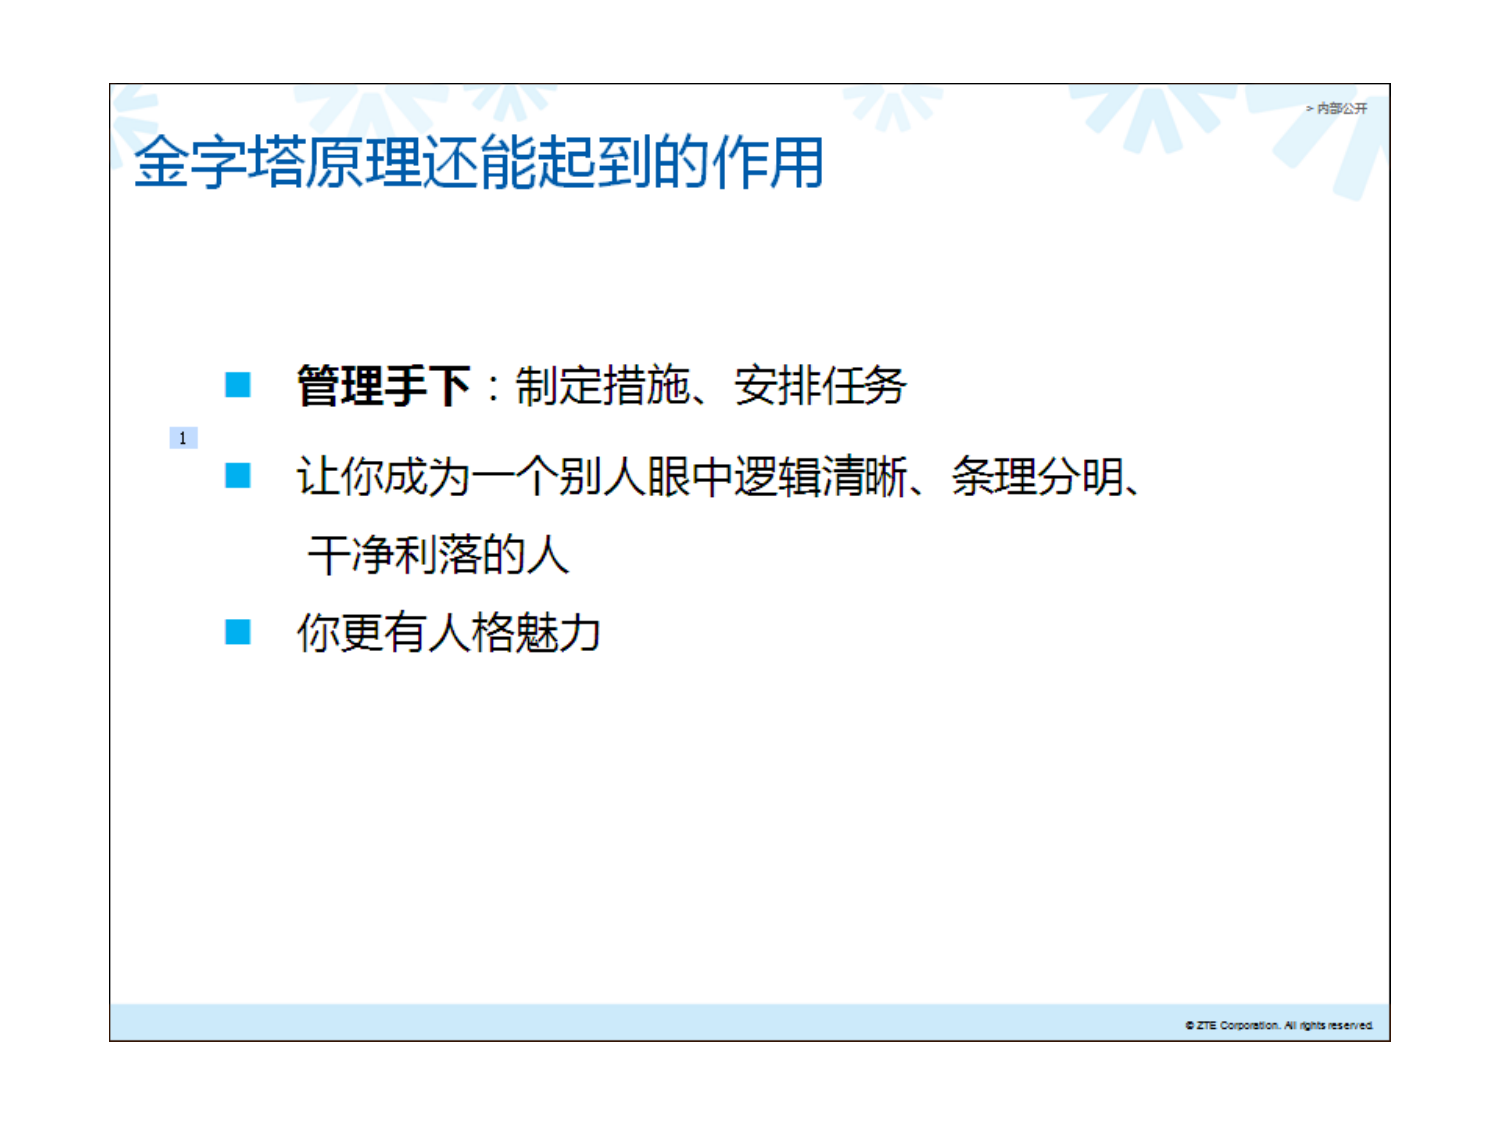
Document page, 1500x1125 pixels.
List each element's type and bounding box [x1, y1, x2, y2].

picture [109, 83, 1391, 1042]
